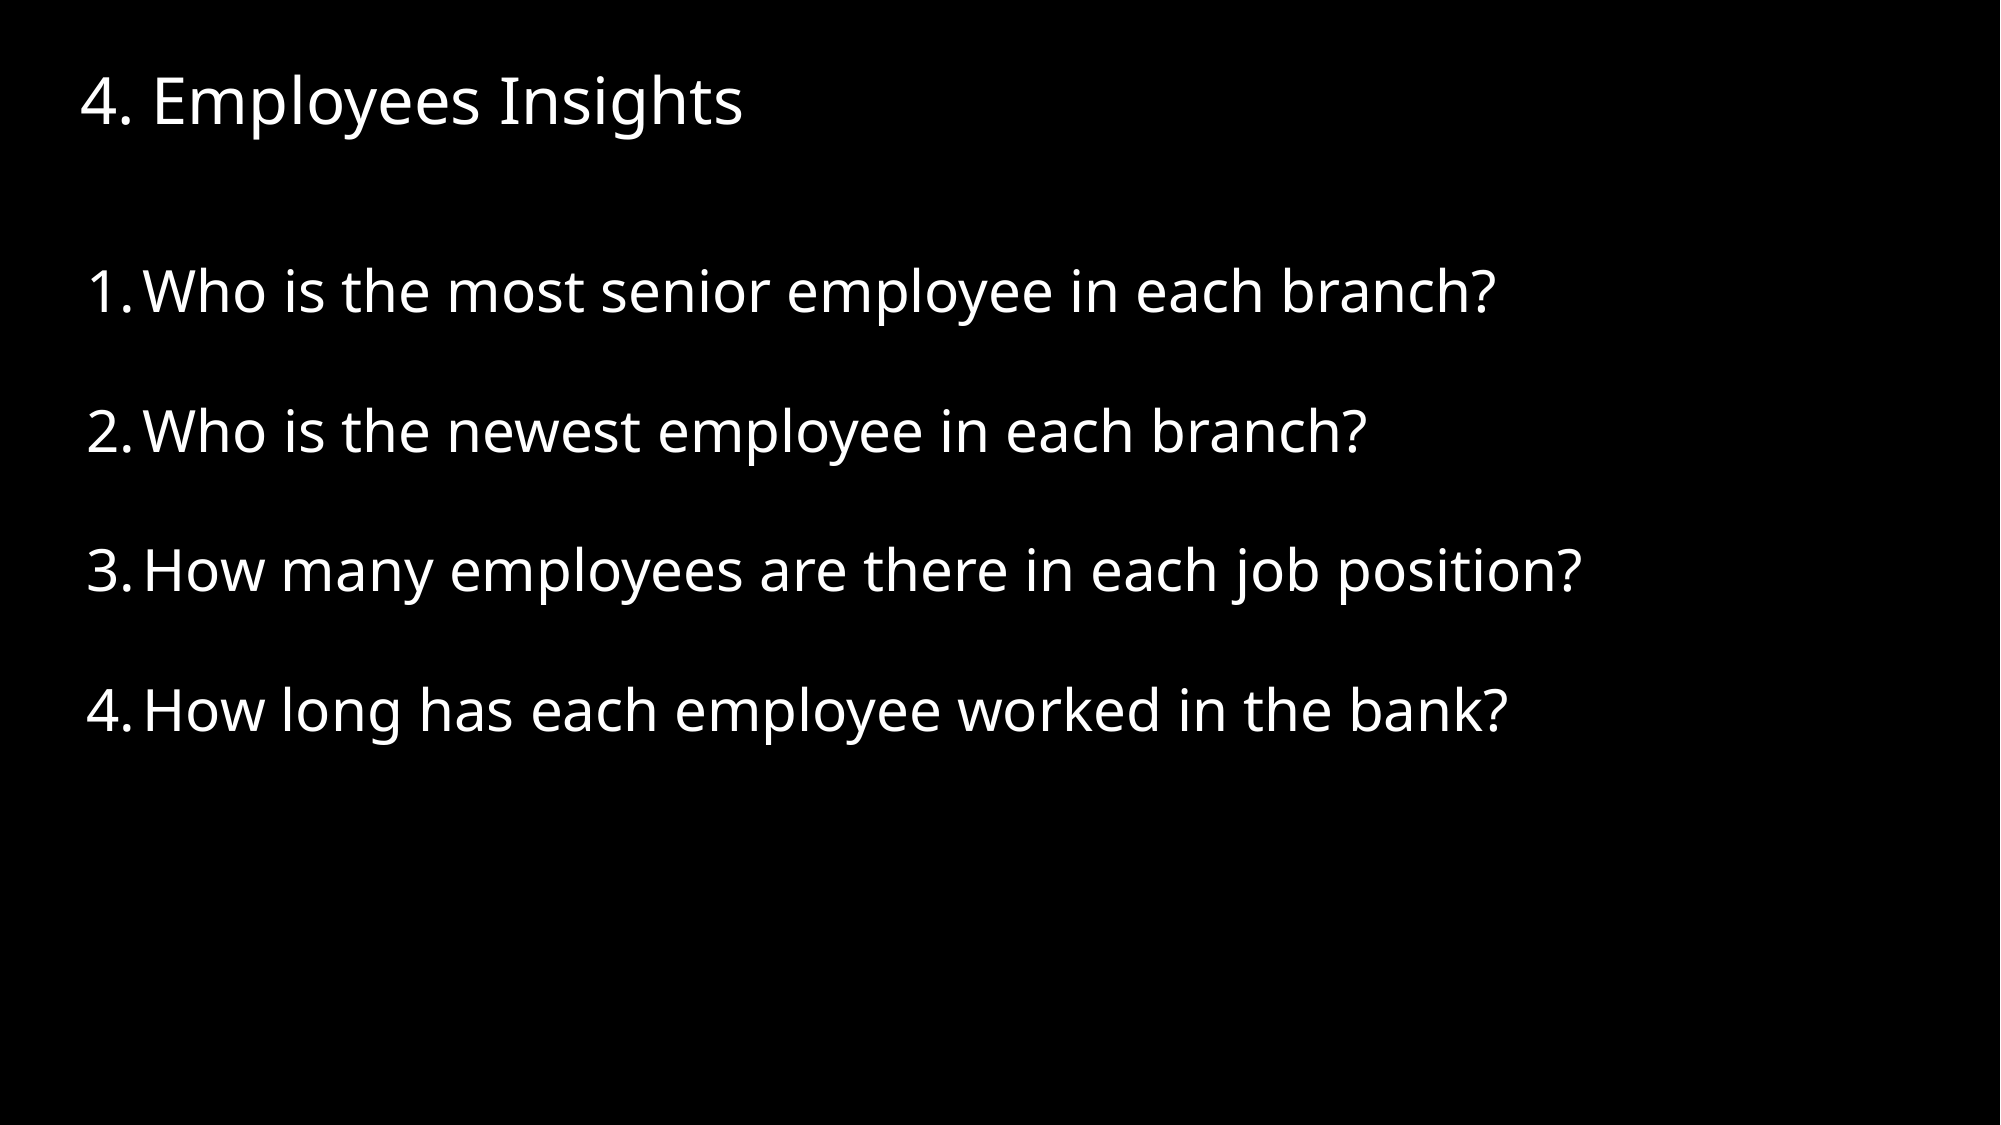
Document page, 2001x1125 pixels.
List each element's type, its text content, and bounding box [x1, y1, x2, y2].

list Who is the most senior employee in each branch? Who is the newest employee in each branch? How many employees are there in each job position? How long has each employee worked in the bank? [71, 172, 1824, 825]
title 👨‍💼 4. Employees Insights [48, 59, 1217, 225]
